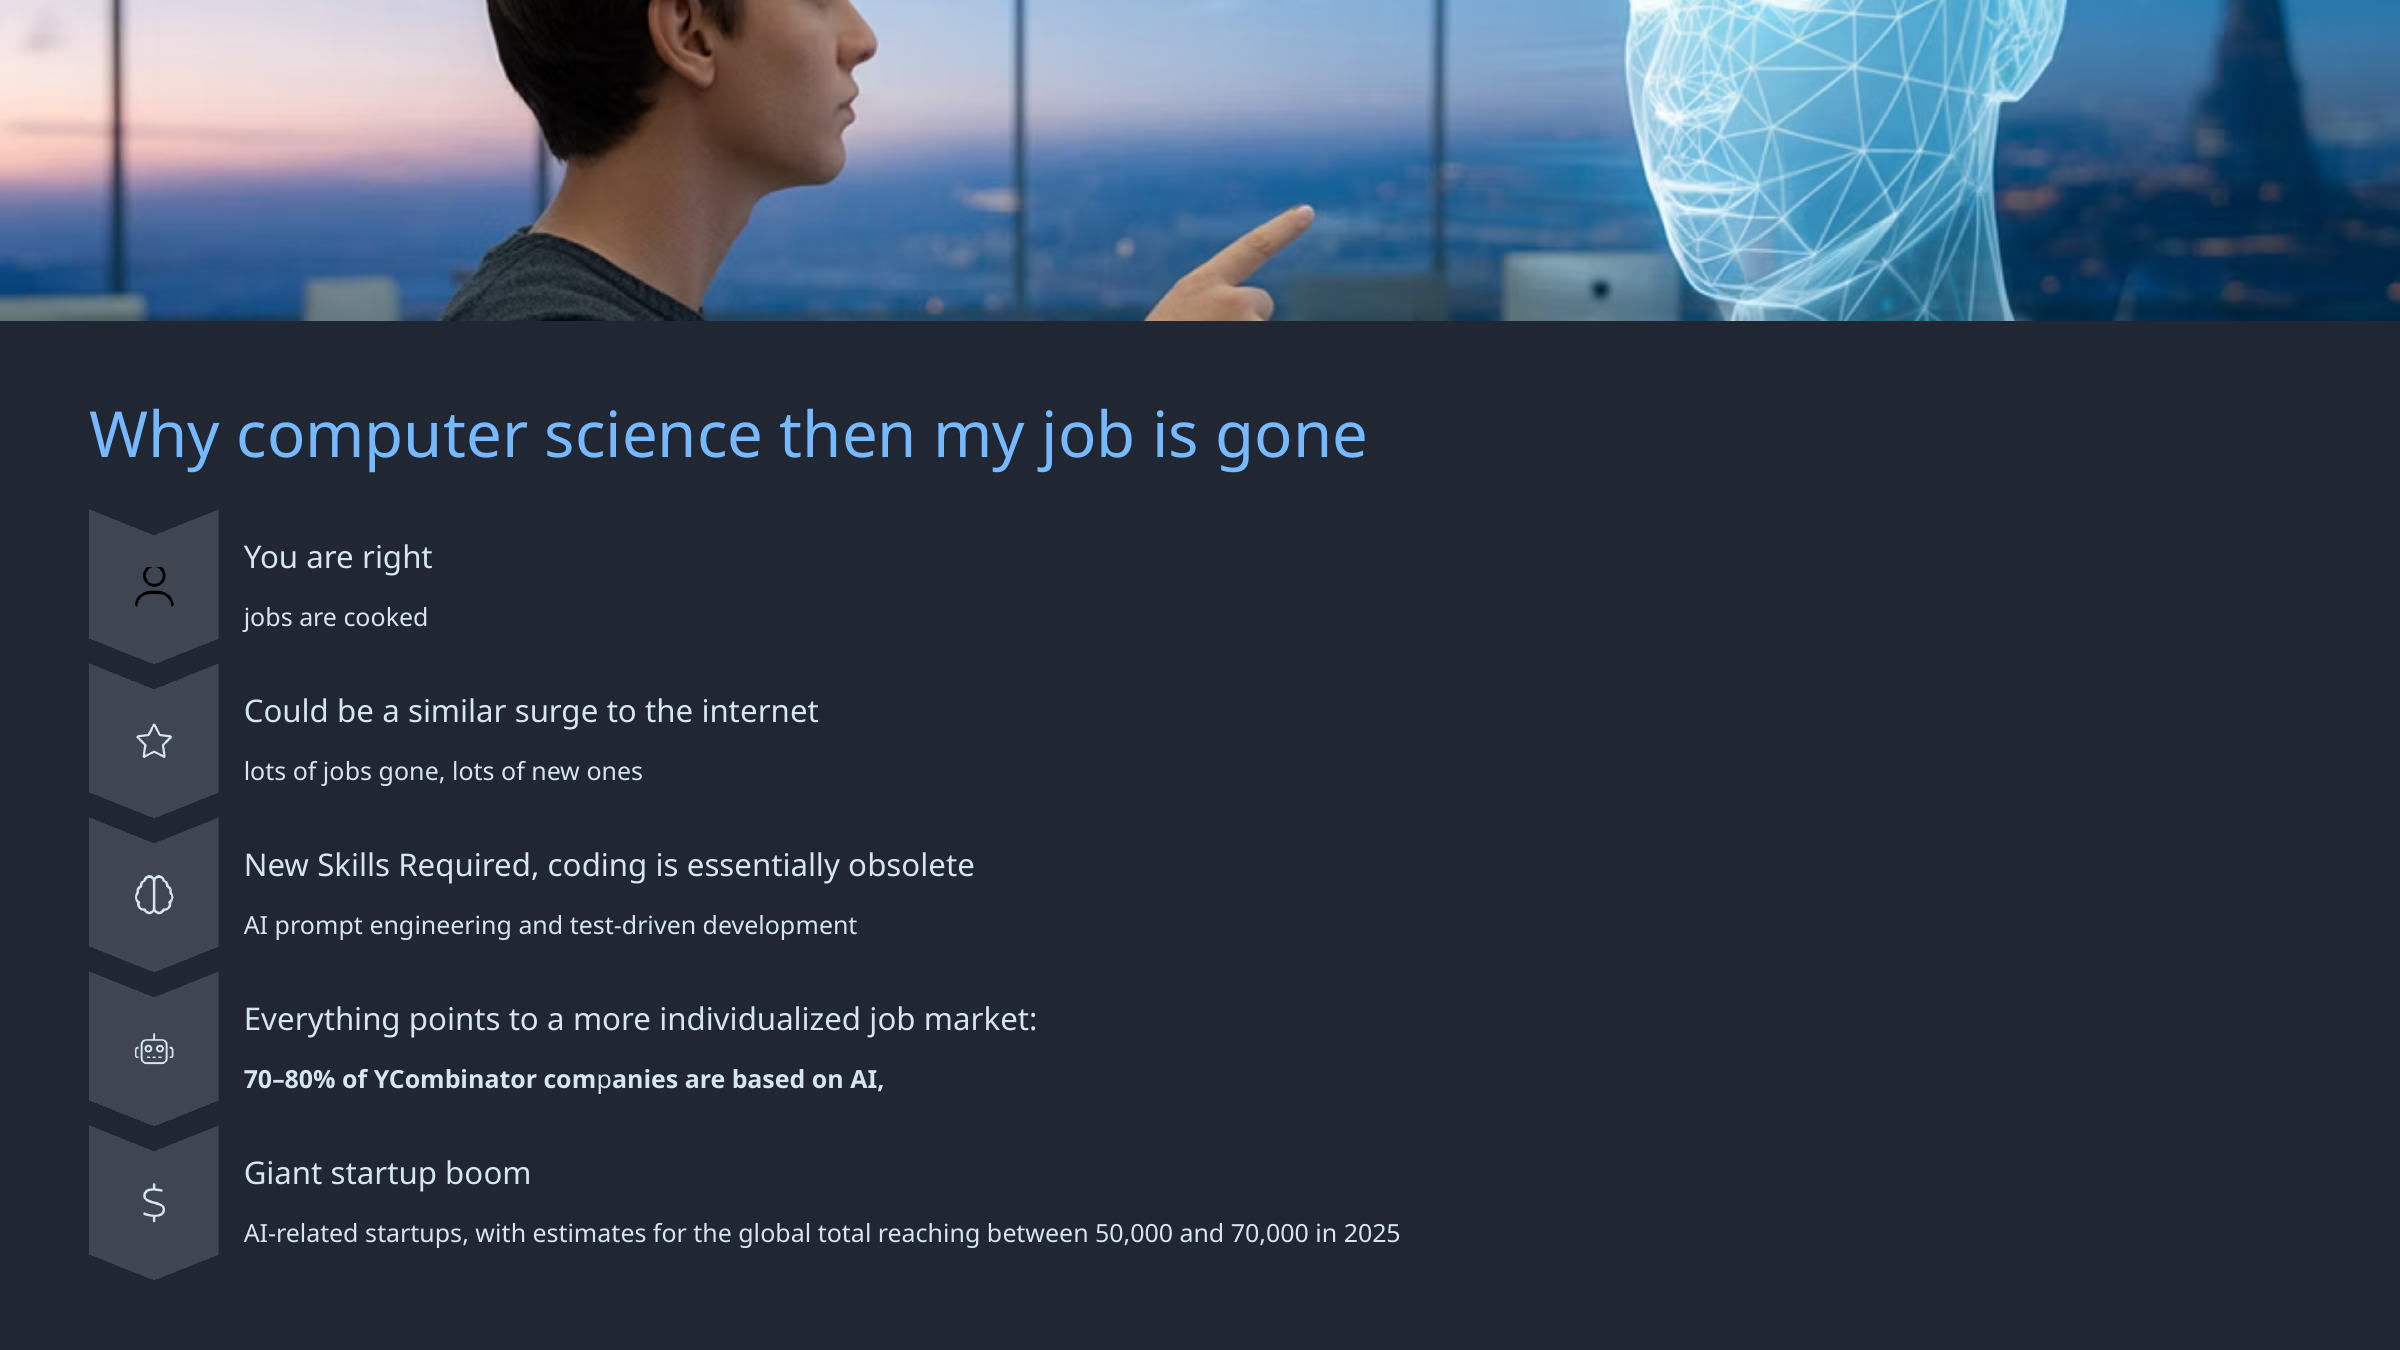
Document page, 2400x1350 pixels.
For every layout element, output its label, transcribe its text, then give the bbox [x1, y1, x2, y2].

text_box New Skills Required, coding is essentially obsolete [243, 843, 1007, 884]
picture [0, 0, 2400, 321]
text_box AI prompt engineering and test-driven development [243, 899, 2311, 941]
text_box Why computer science then my job is gone [89, 391, 1381, 472]
picture [89, 509, 219, 1280]
text_box lots of jobs gone, lots of new ones [243, 745, 2311, 787]
text_box AI-related startups, with estimates for the global total reaching between 50,000 and 70,000 in 2025 [243, 1206, 2311, 1248]
text_box Could be a similar surge to the internet [243, 689, 829, 730]
text_box You are right [243, 535, 565, 576]
text_box Everything points to a more individualized job market: [243, 997, 1067, 1038]
text_box 70–80% of YCombinator companies are based on AI, [243, 1053, 2311, 1094]
text_box Giant startup boom [243, 1151, 565, 1192]
text_box jobs are cooked [243, 591, 2311, 633]
